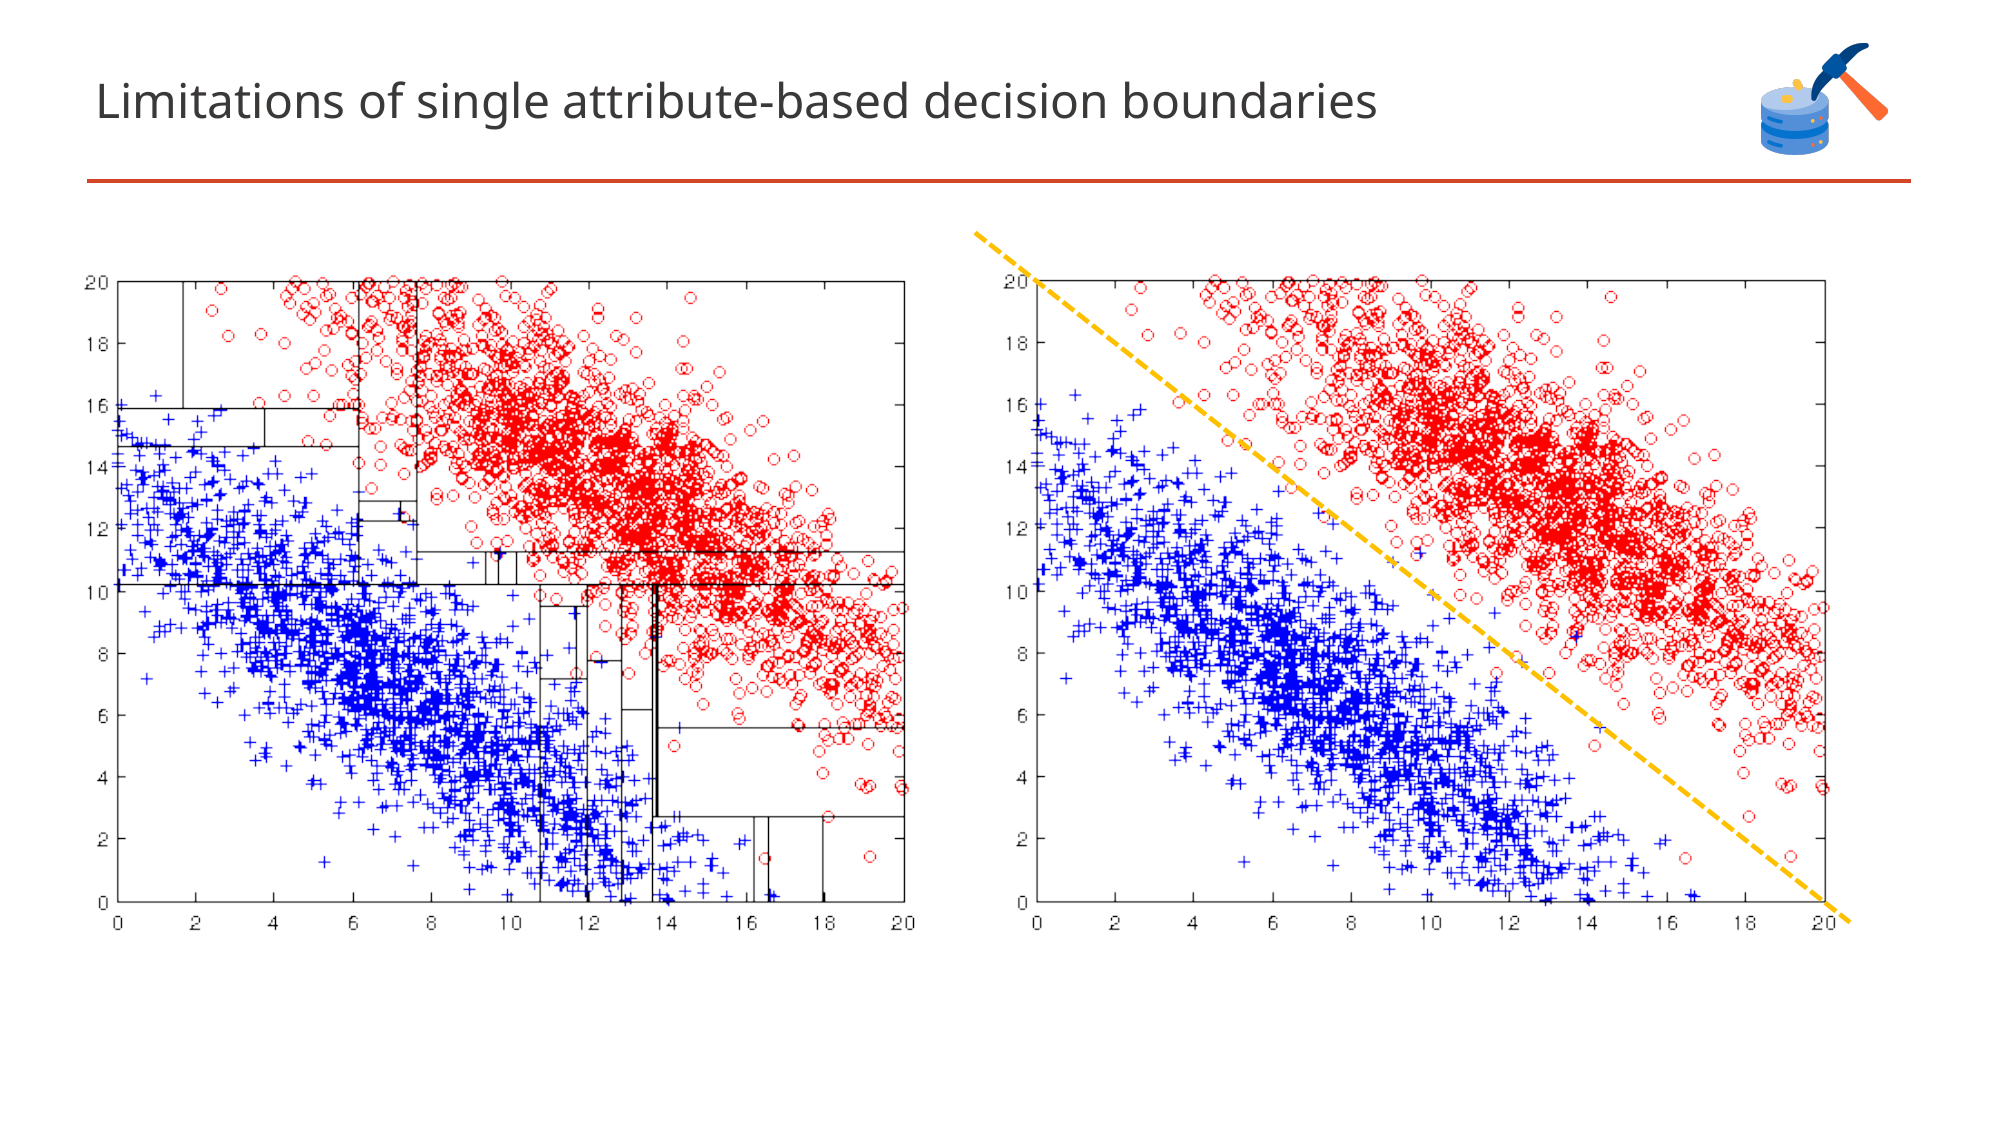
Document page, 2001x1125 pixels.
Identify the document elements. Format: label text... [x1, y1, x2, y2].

title Limitations of single attribute-based decision boundaries [80, 63, 1531, 151]
picture [0, 222, 1921, 985]
picture [1761, 35, 1888, 163]
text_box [974, 232, 1850, 923]
